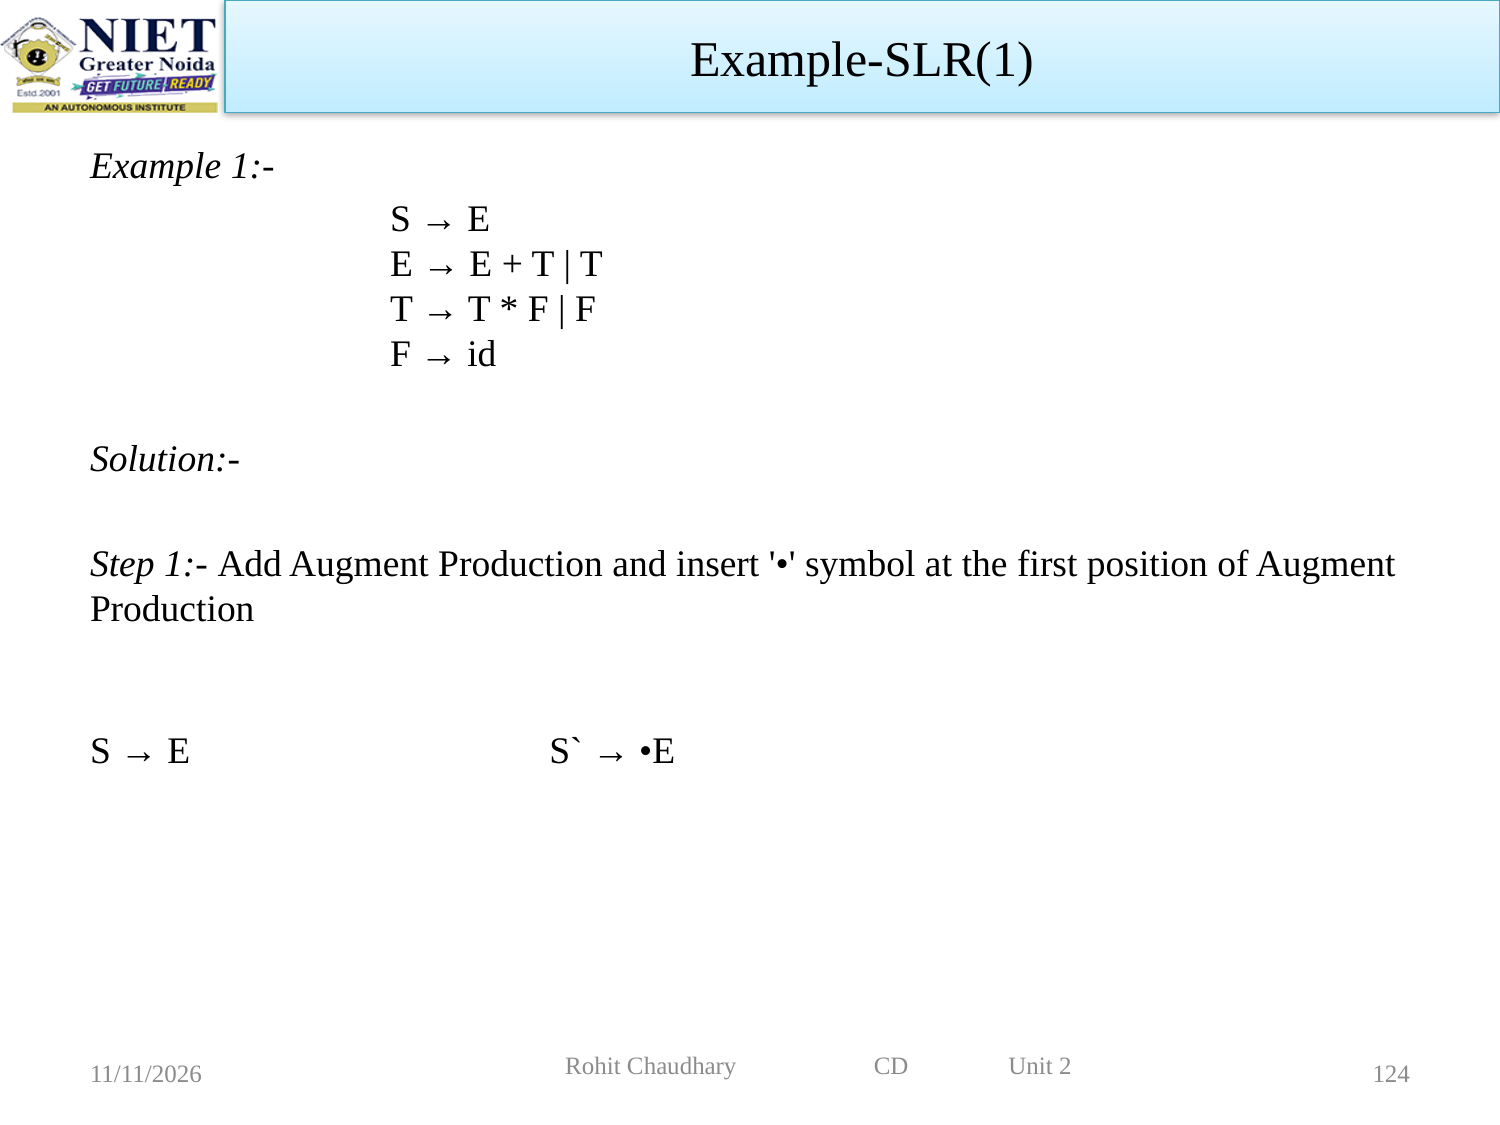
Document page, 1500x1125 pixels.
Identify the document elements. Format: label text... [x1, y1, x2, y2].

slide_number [75, 1042, 425, 1103]
text_box Example-SLR(1) [224, 0, 1500, 113]
footer Rohit Chaudhary CD Unit 2 [512, 1042, 1074, 1088]
slide_number 124 [1074, 1042, 1425, 1103]
picture [0, 16, 218, 113]
list Example 1:- S → E E → E + T | T T → T * F | F F → id Solution:- Step 1:- Add Augment Production and insert '•' symbol at the first position of Augment Production S → E S` → •E [75, 134, 1425, 1028]
